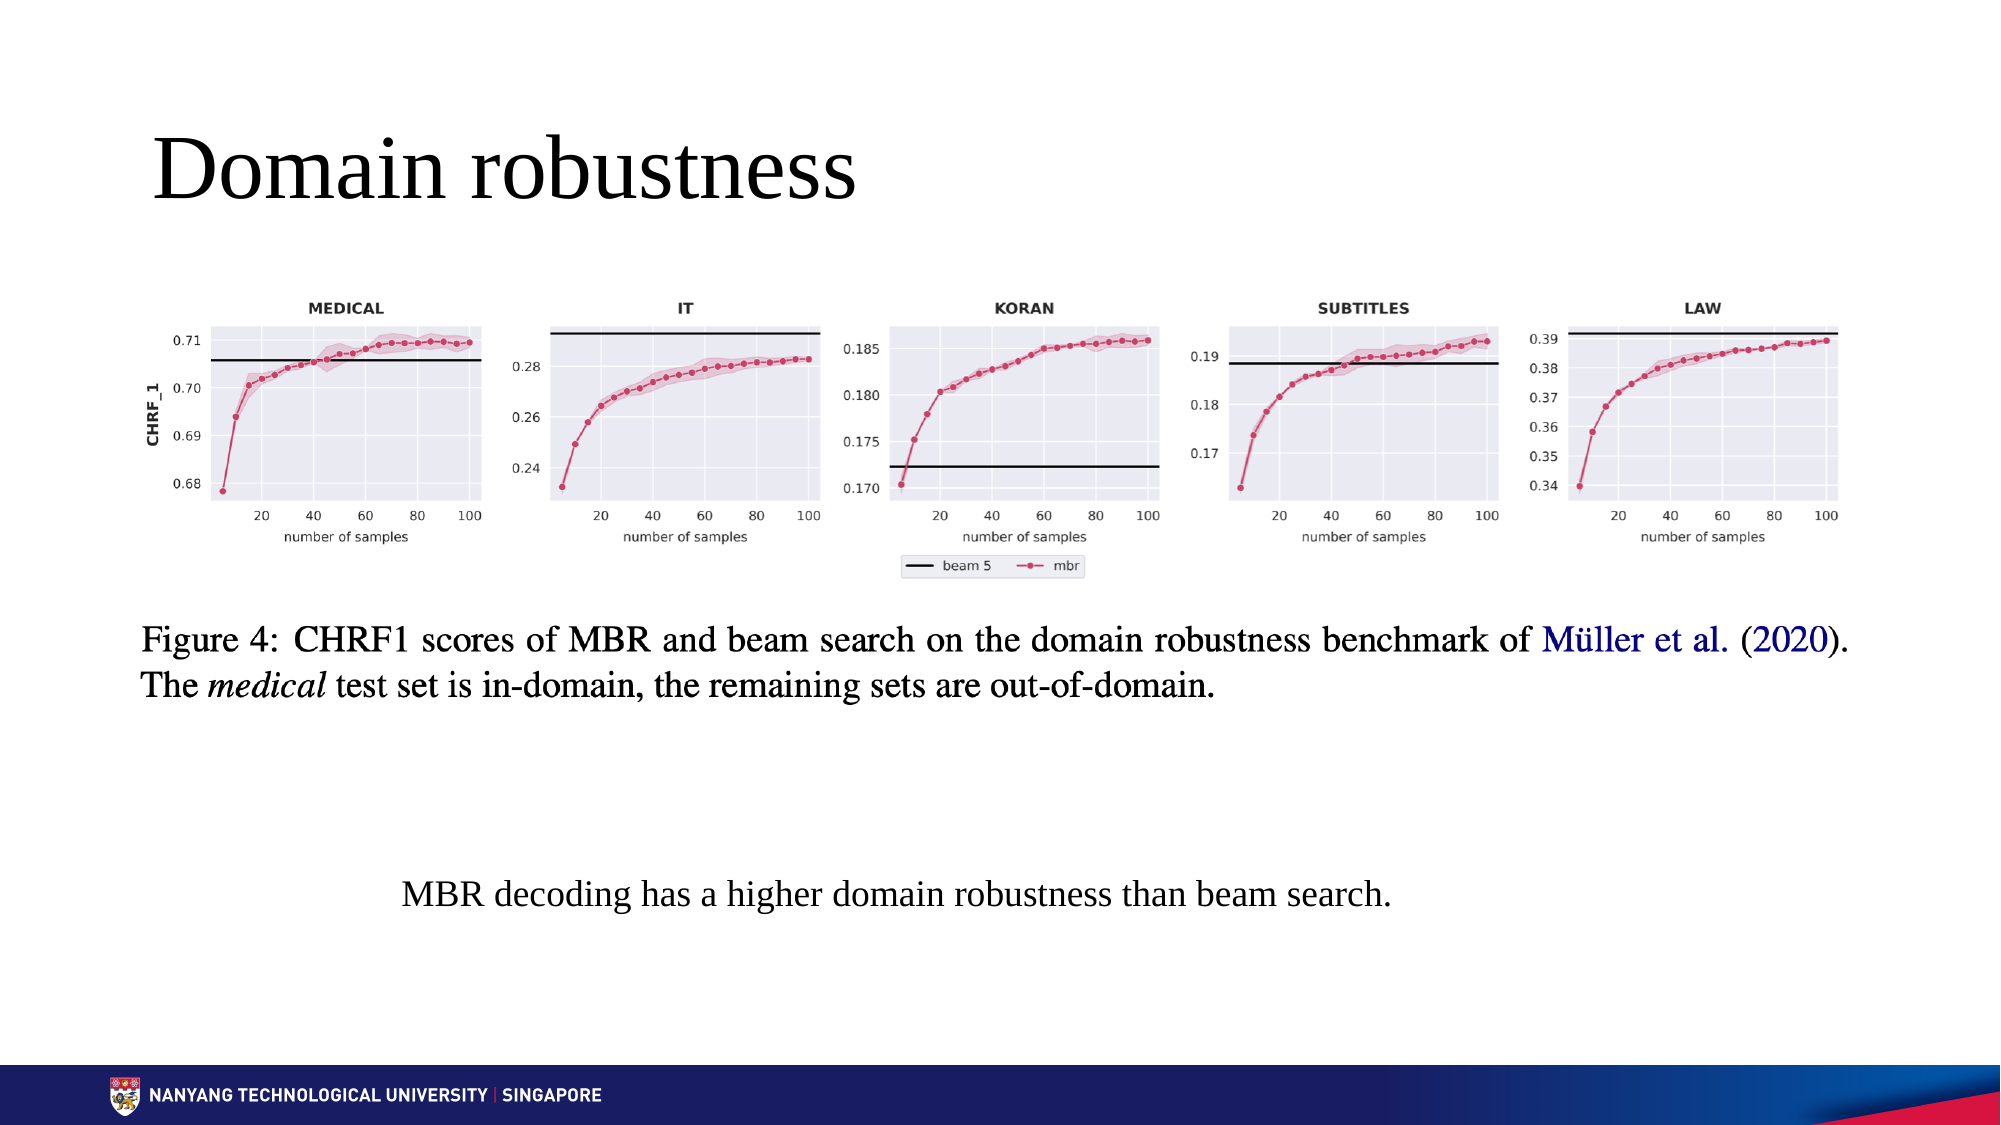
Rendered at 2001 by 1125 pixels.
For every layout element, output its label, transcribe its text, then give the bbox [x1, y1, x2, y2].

text_box MBR decoding has a higher domain robustness than beam search. [386, 862, 1577, 922]
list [137, 277, 1863, 726]
title Domain robustness [137, 59, 1863, 277]
picture [0, 1065, 2000, 1125]
